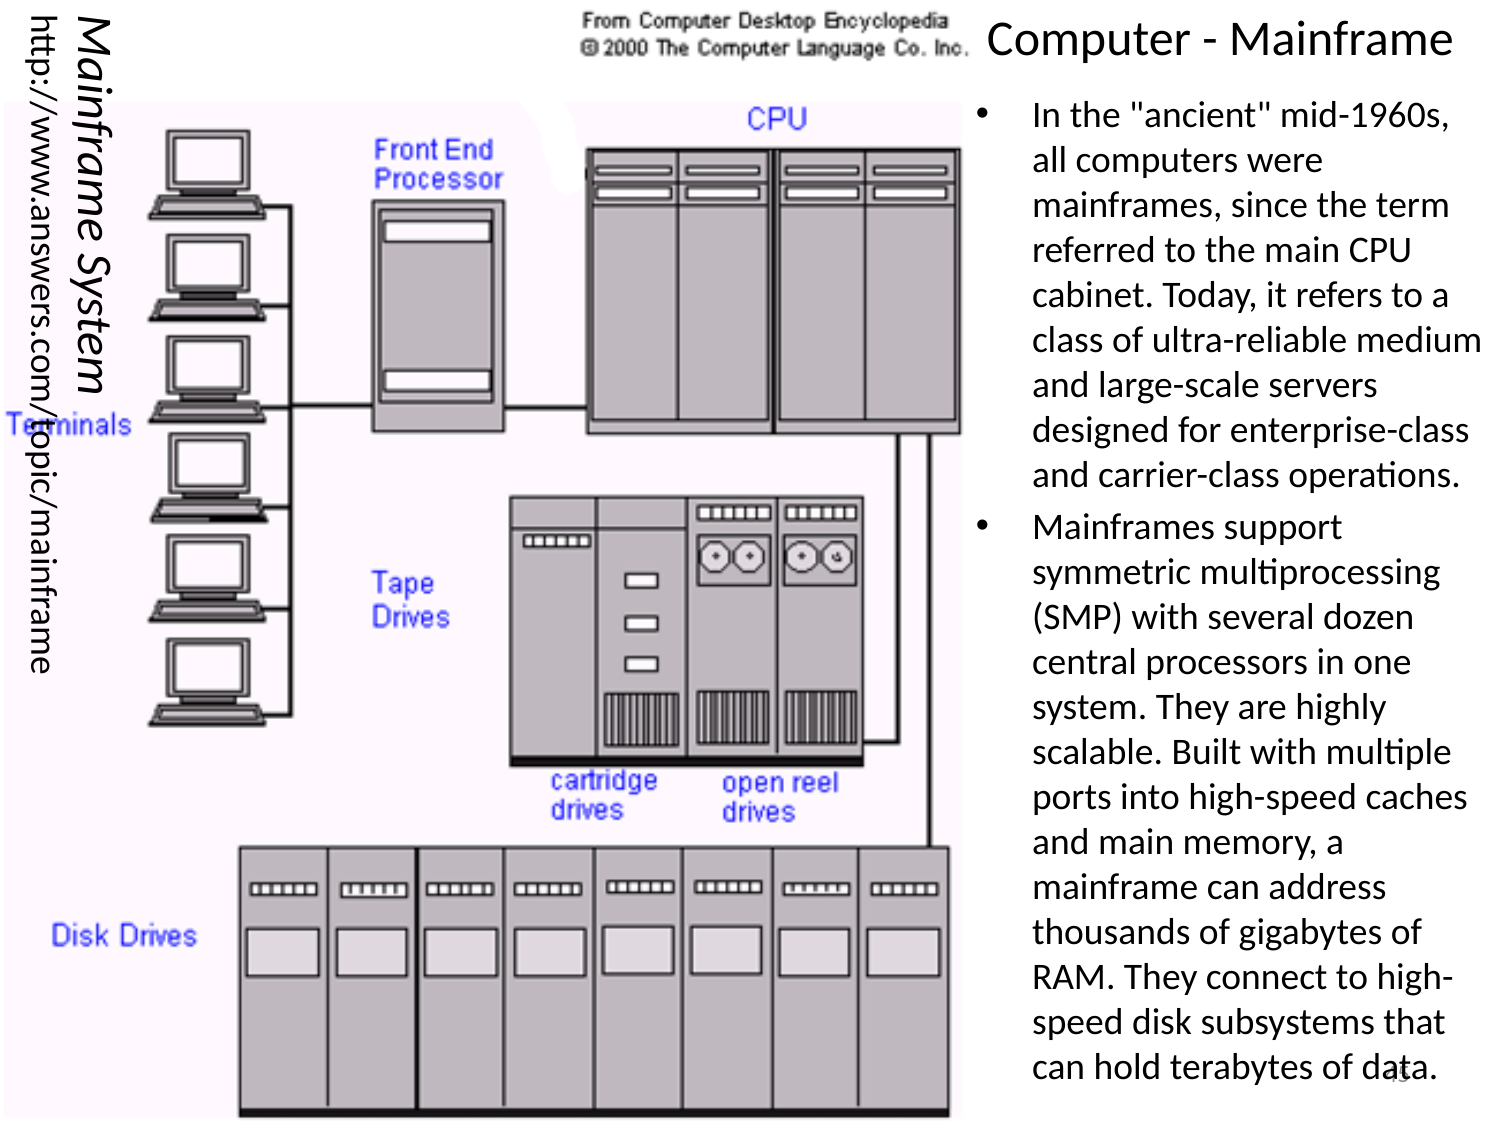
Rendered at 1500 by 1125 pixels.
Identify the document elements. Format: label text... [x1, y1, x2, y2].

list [0, 0, 974, 1125]
title ? Computer - Mainframe [975, 0, 1500, 71]
text_box In the "ancient" mid-1960s, all computers were mainframes, since the term referred to the main CPU cabinet. Today, it refers to a class of ultra-reliable medium and large-scale servers designed for enterprise-class and carrier-class operations. Mainframes support symmetric multiprocessing (SMP) with several dozen central processors in one system. They are highly scalable. Built with multiple ports into high-speed caches and main memory, a mainframe can address thousands of gigabytes of RAM. They connect to high-speed disk subsystems that can hold terabytes of data. [978, 82, 1500, 1125]
